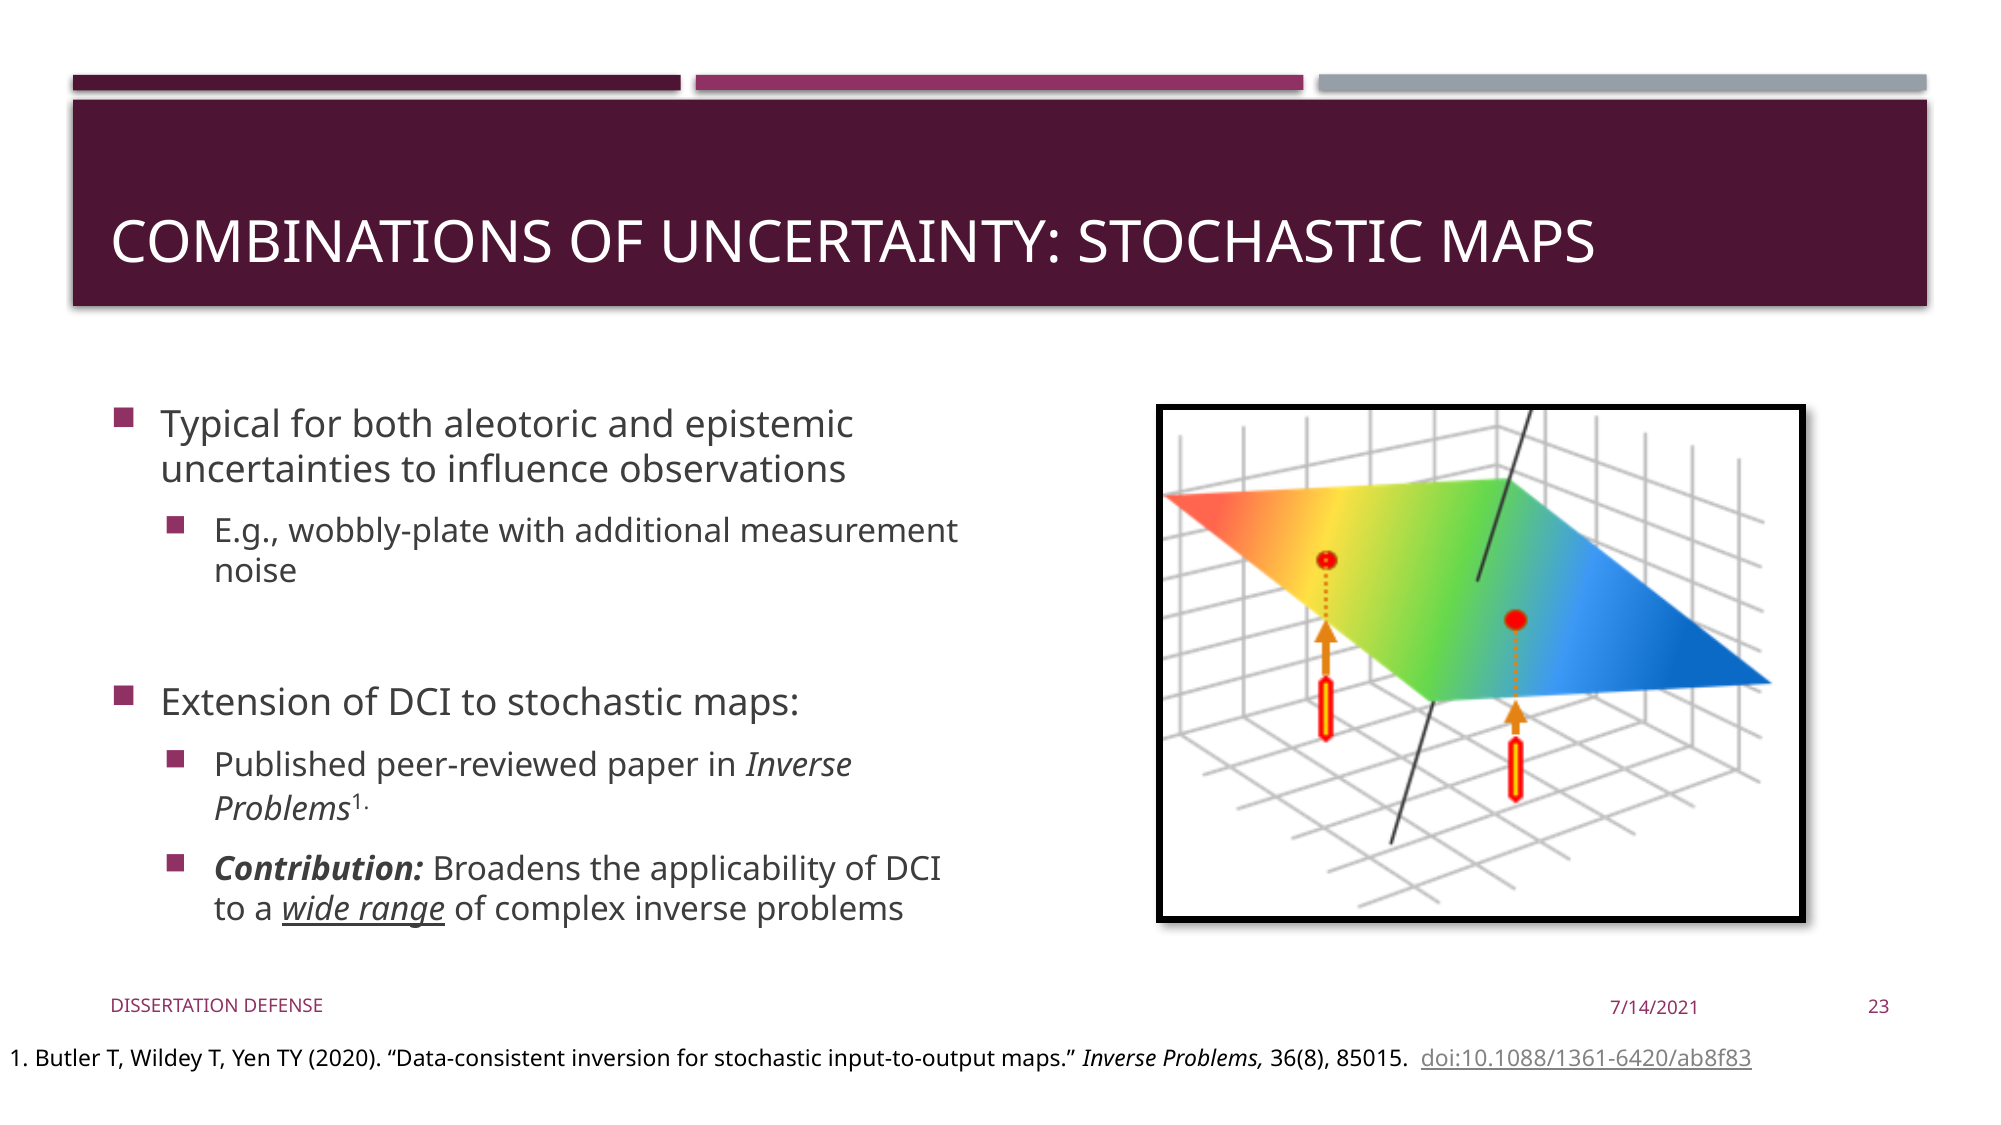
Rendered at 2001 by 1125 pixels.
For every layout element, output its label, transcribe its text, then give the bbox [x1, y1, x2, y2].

title Combinations of uncertainty: Stochastic maps [95, 119, 1905, 282]
footer Dissertation Defense [95, 976, 1230, 1036]
text_box 1. Butler T, Wildey T, Yen TY (2020). “Data-consistent inversion for stochastic input-to-output maps.” Inverse Problems, 36(8), 85015. doi:10.1088/1361-6420/ab8f83 [0, 1036, 1768, 1083]
slide_number 23 [1732, 977, 1905, 1037]
list Typical for both aleotoric and epistemic uncertainties to influence observations E.g., wobbly-plate with additional measurement noise Extension of DCI to stochastic maps: Published peer-reviewed paper in Inverse Problems1. Contribution: Broadens the applicability of DCI to a wide range of complex inverse problems [95, 365, 985, 962]
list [1162, 409, 1800, 917]
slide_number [1247, 977, 1715, 1036]
